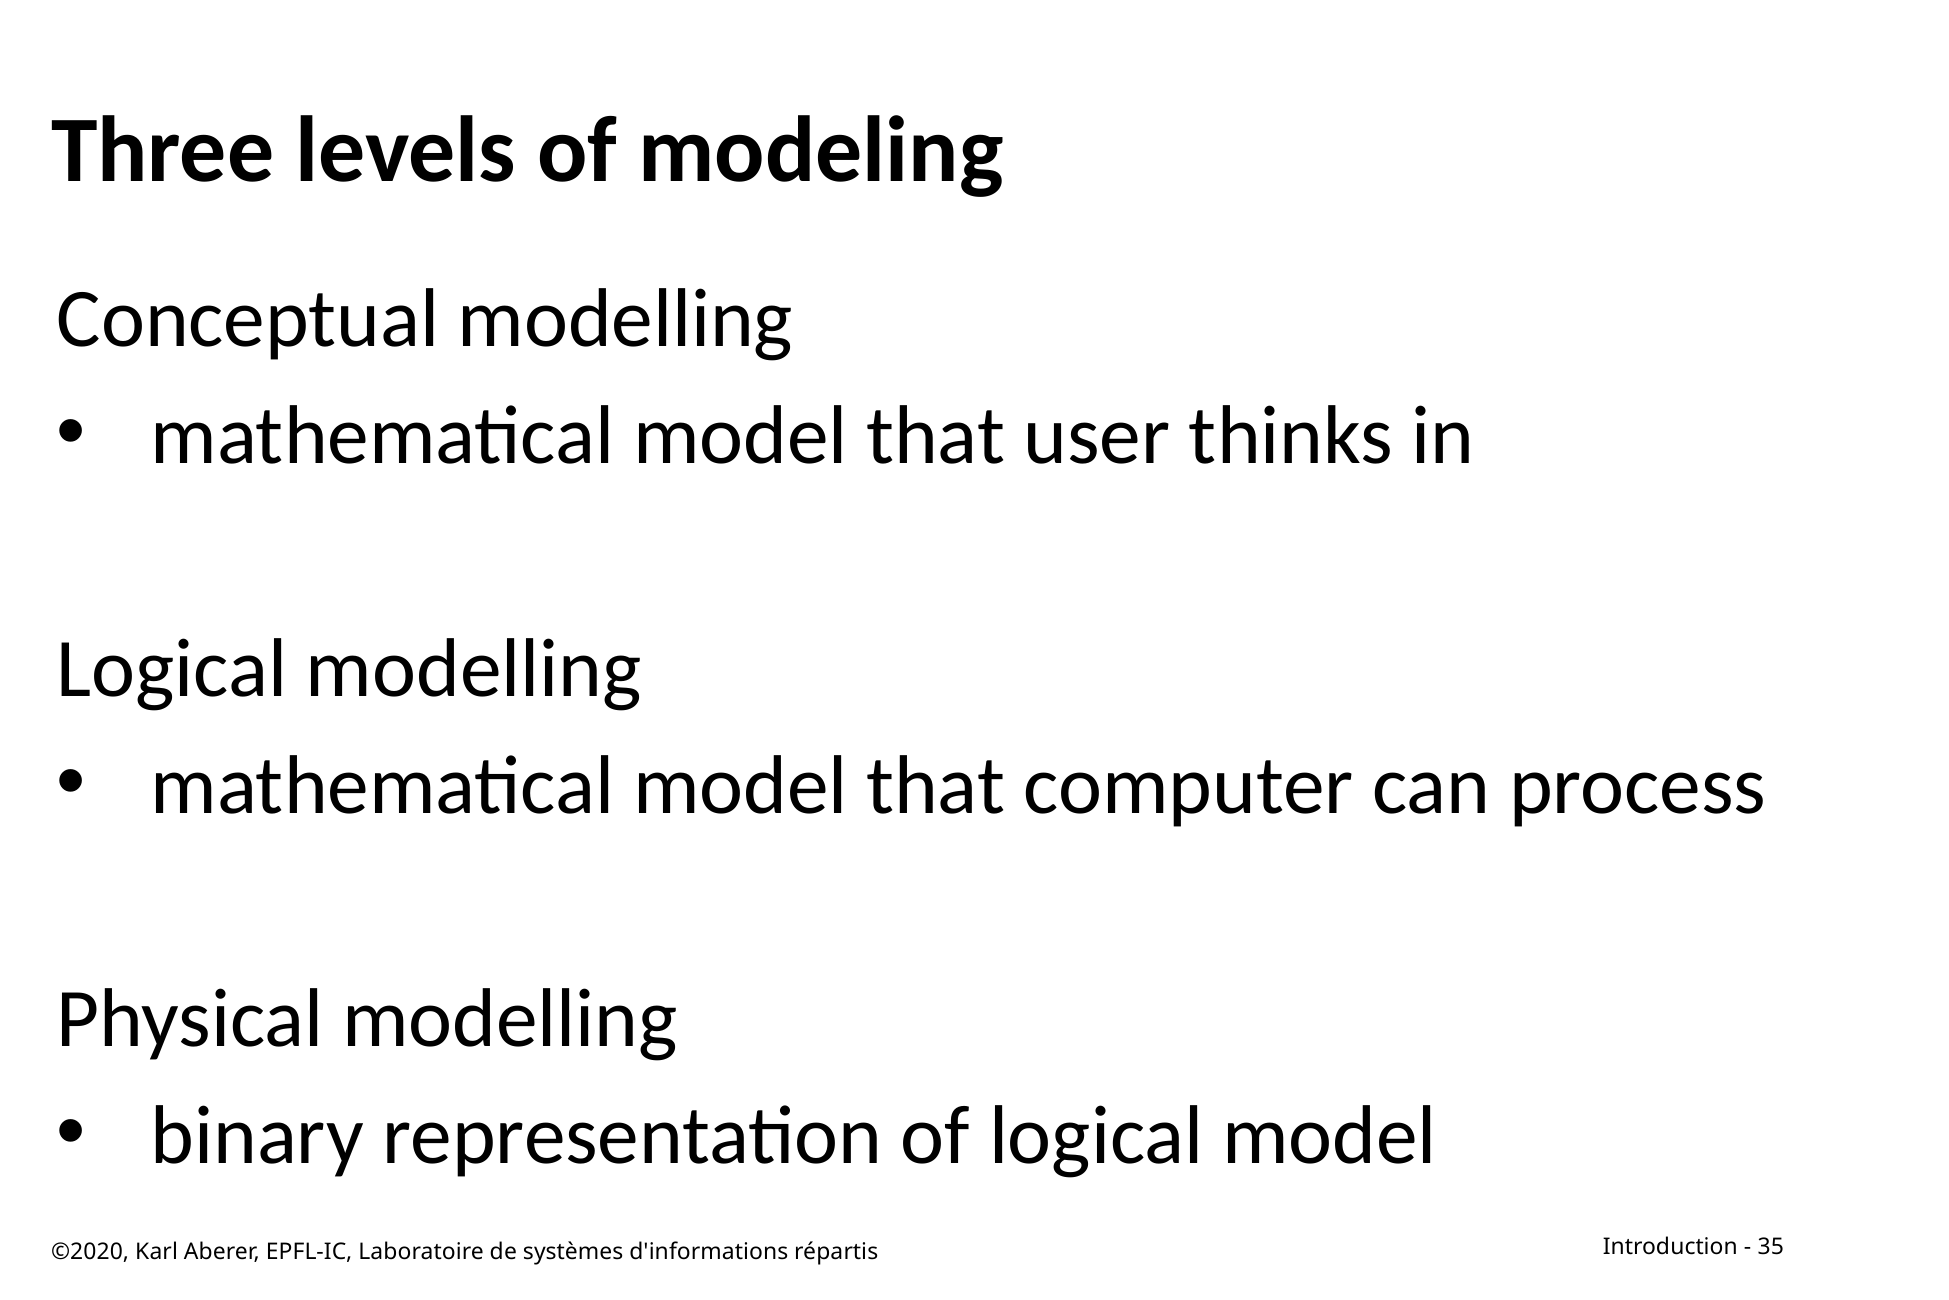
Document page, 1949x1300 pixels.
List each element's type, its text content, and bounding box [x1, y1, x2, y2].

list Conceptual modelling mathematical model that user thinks in Logical modelling mathematical model that computer can process Physical modelling binary representation of logical model [37, 253, 1809, 1208]
title Three levels of modeling [32, 57, 1803, 232]
footer ©2020, Karl Aberer, EPFL-IC, Laboratoire de systèmes d'informations répartis [32, 1227, 1284, 1271]
